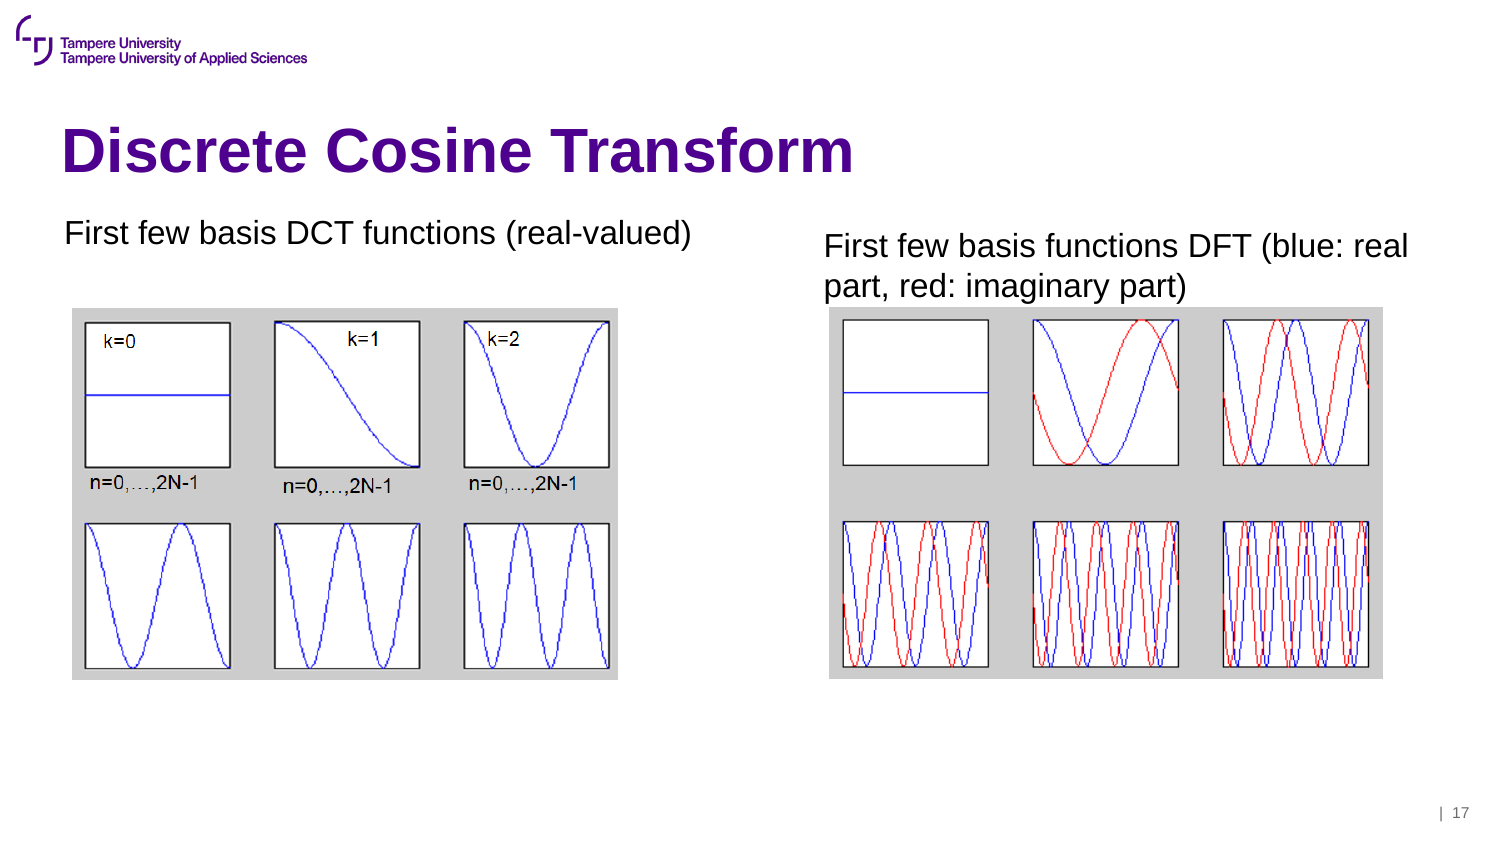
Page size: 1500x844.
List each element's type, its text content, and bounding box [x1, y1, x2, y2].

picture [72, 308, 618, 680]
slide_number | 17 [1439, 798, 1486, 830]
title Discrete Cosine Transform [50, 112, 1345, 192]
picture [15, 14, 307, 66]
text_box First few basis functions DFT (blue: real part, red: imaginary part) [808, 216, 1443, 312]
picture [829, 307, 1383, 679]
list First few basis DCT functions (real-valued) [52, 210, 1347, 746]
